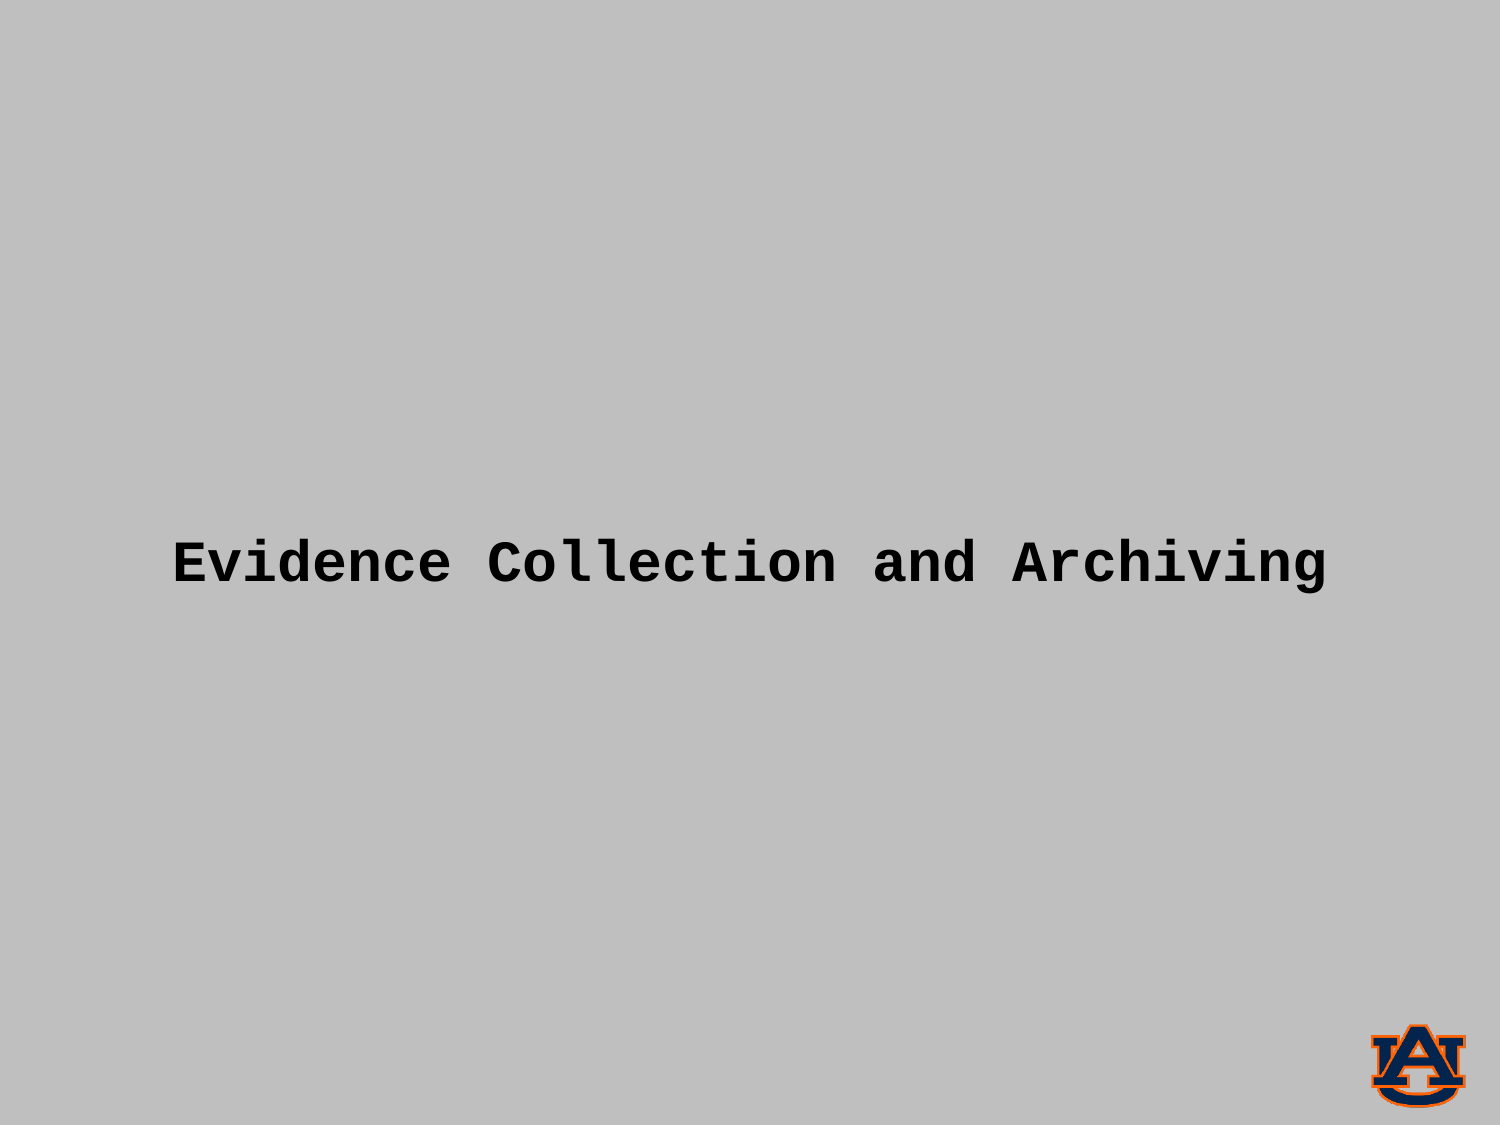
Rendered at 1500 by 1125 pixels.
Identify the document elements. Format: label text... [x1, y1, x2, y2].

title Evidence Collection and Archiving [58, 507, 1442, 618]
picture [1369, 1022, 1475, 1108]
